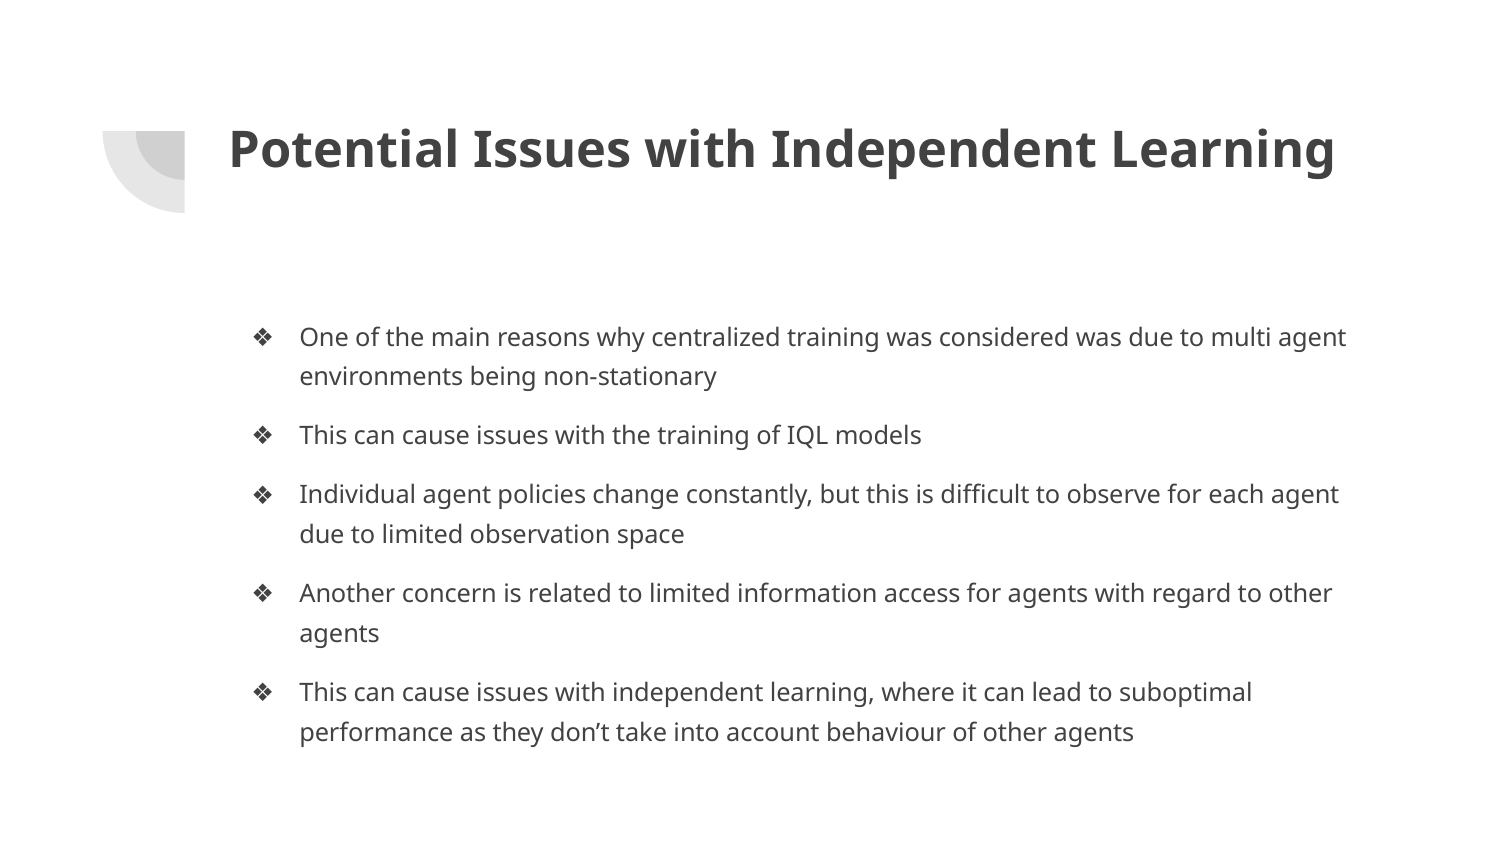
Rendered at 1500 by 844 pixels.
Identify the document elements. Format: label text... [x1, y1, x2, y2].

title Potential Issues with Independent Learning [213, 98, 1368, 263]
list One of the main reasons why centralized training was considered was due to multi agent environments being non-stationary This can cause issues with the training of IQL models Individual agent policies change constantly, but this is difficult to observe for each agent due to limited observation space Another concern is related to limited information access for agents with regard to other agents This can cause issues with independent learning, where it can lead to suboptimal performance as they don’t take into account behaviour of other agents [213, 298, 1368, 765]
